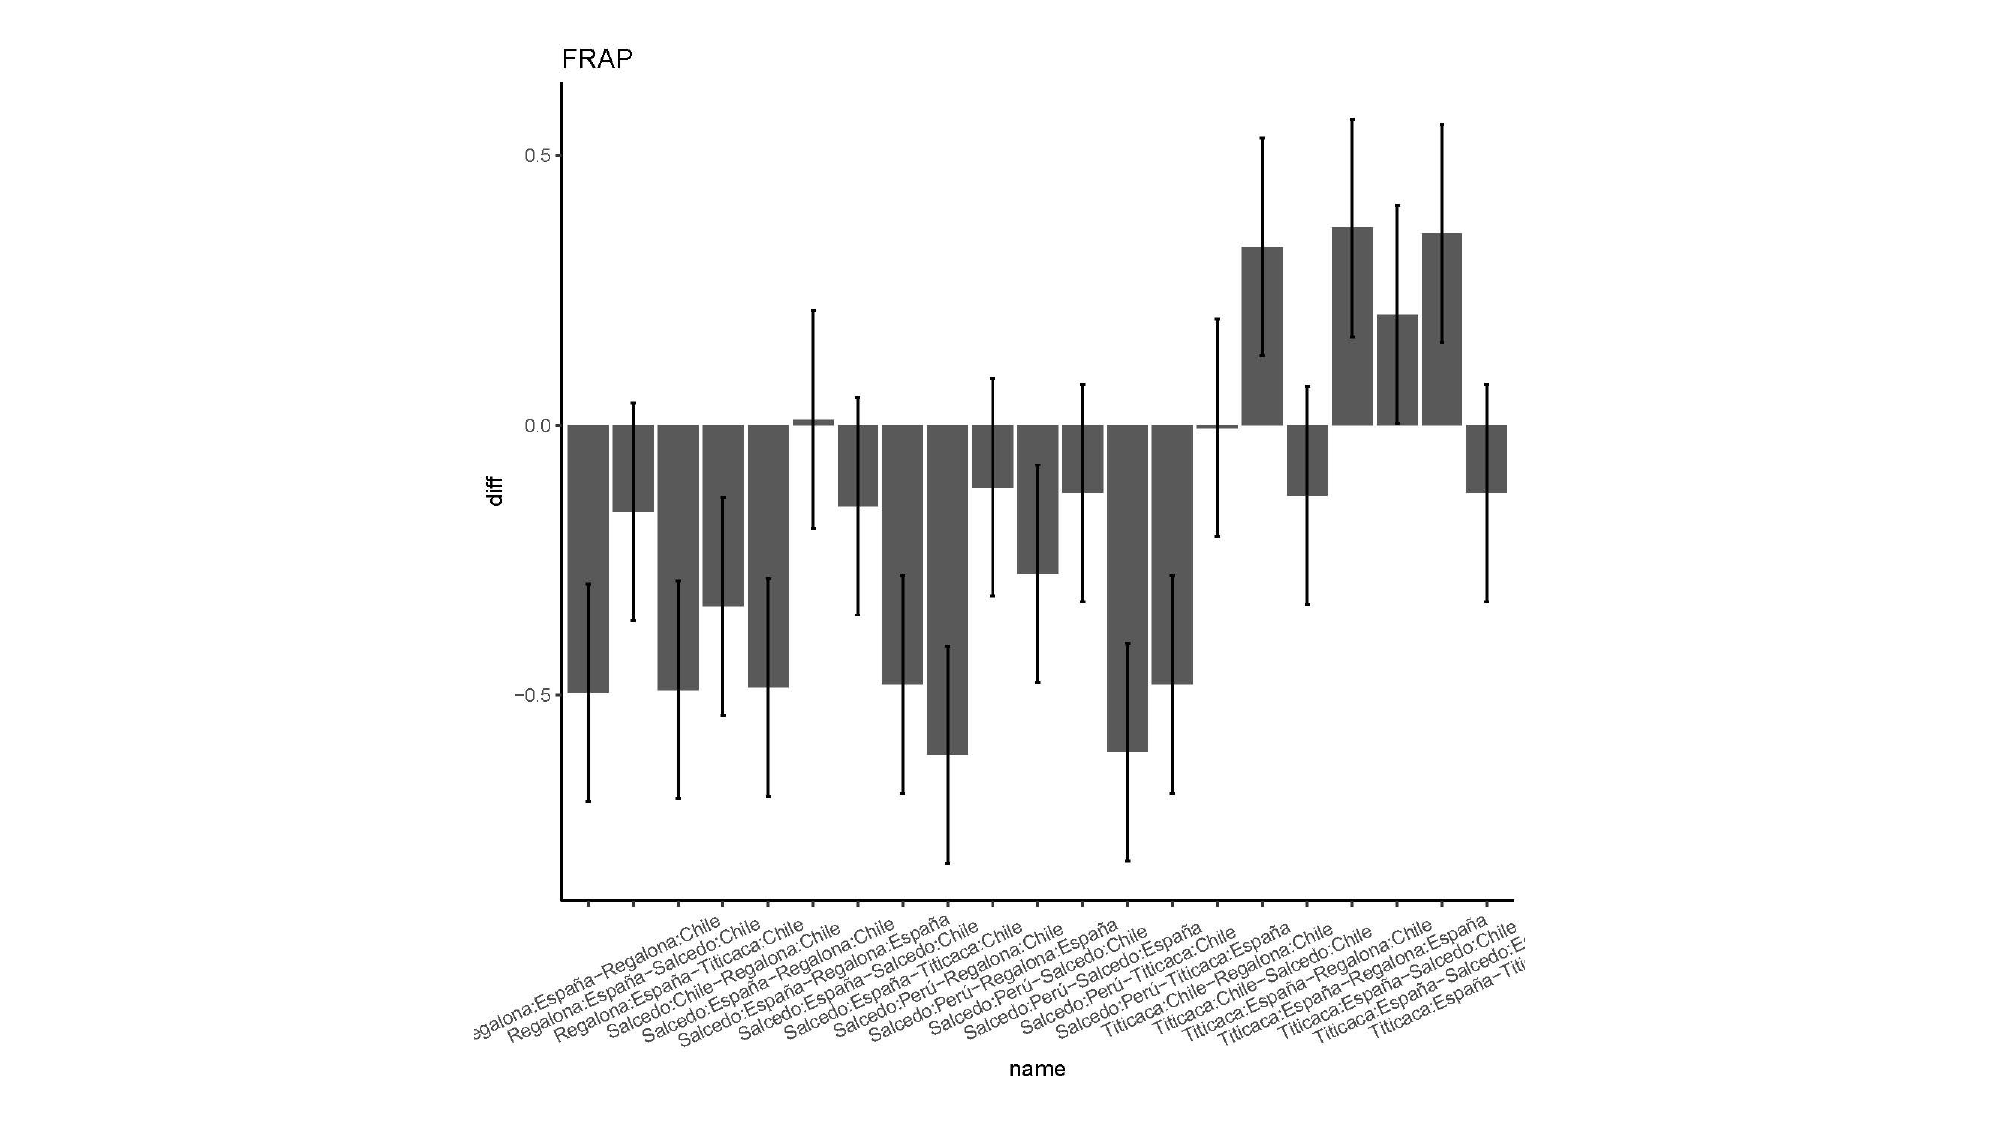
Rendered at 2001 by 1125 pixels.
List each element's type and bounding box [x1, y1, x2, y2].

picture [474, 37, 1525, 1088]
